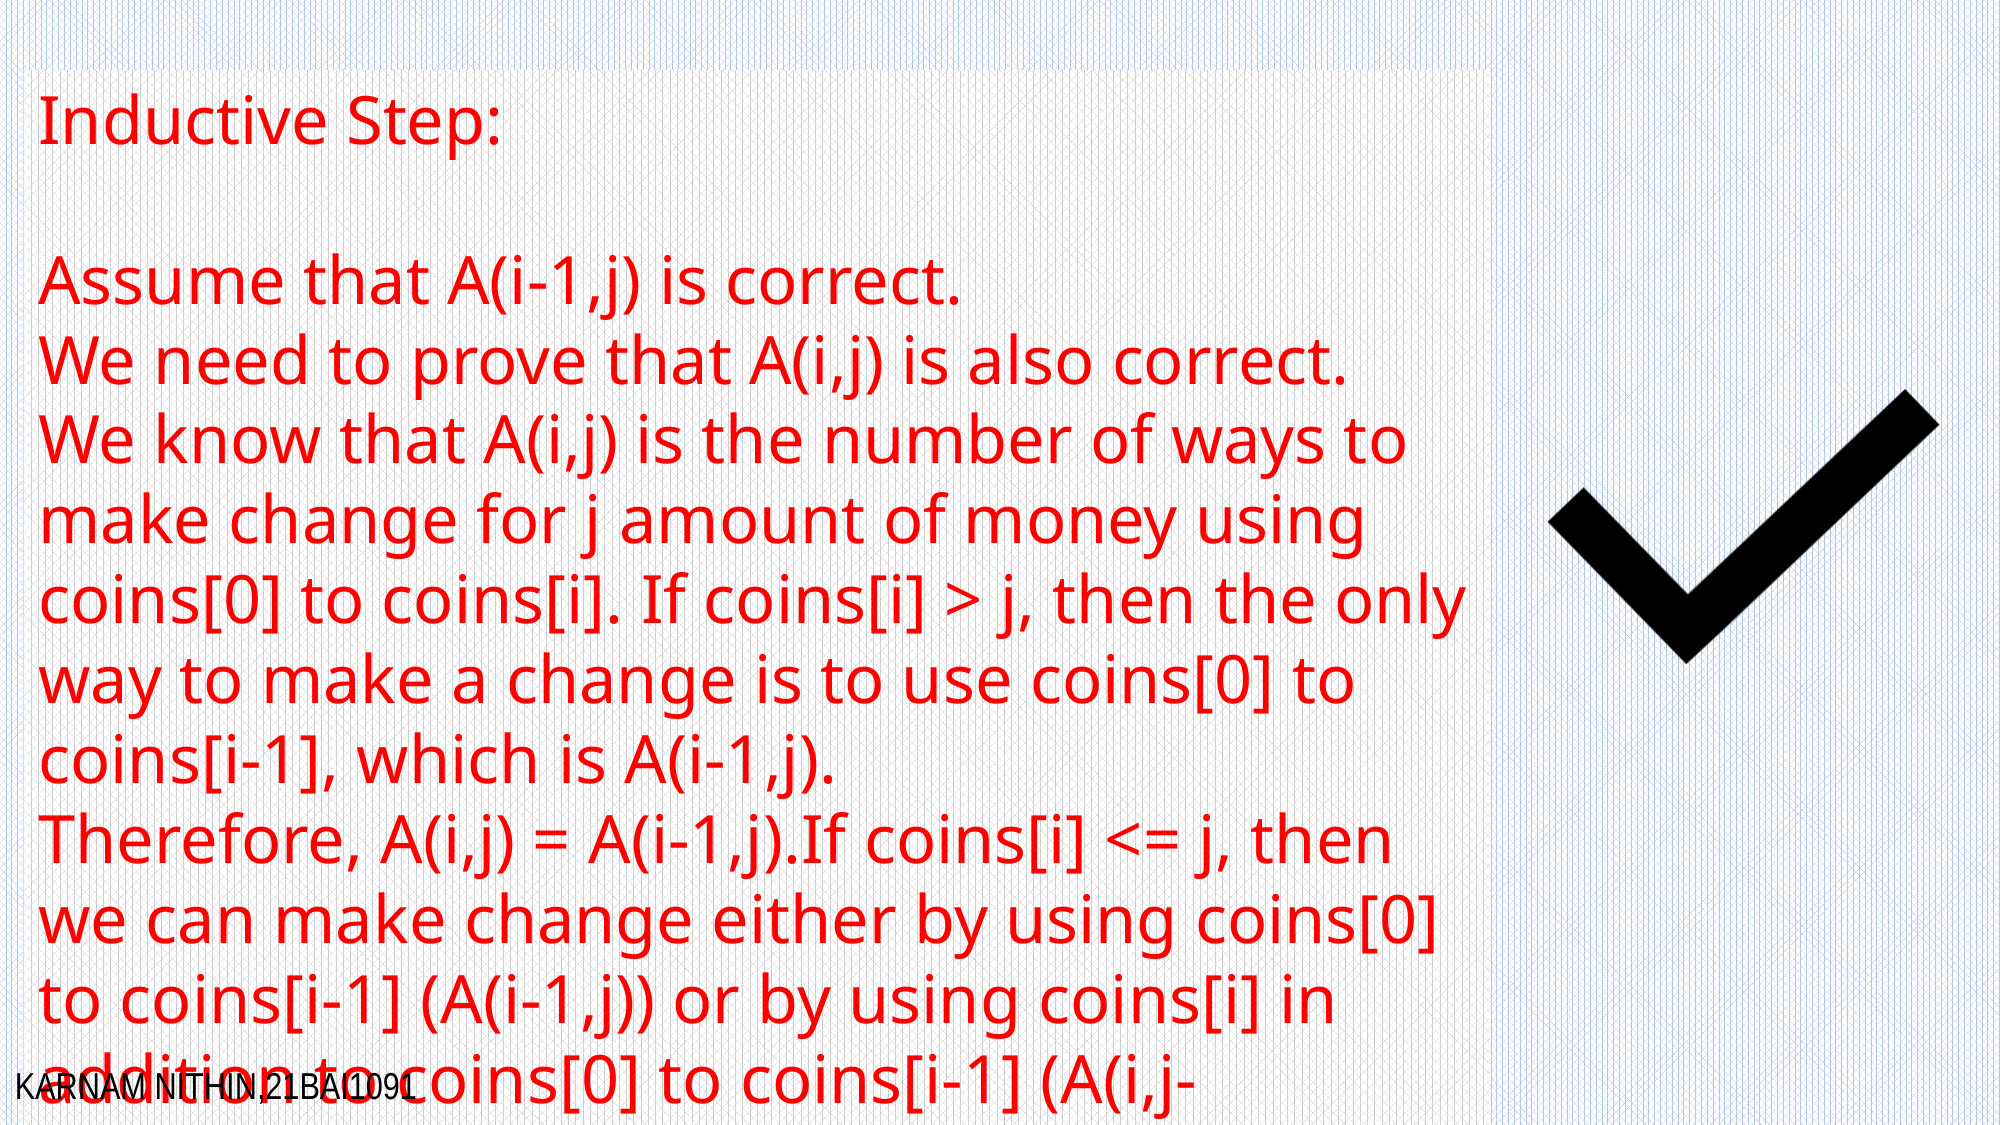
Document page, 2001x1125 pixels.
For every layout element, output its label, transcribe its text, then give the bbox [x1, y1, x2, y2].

picture [1540, 322, 1947, 729]
text_box KARNAM NITHIN,21BAI1091 [0, 1054, 486, 1125]
text_box Inductive Step: Assume that A(i-1,j) is correct. We need to prove that A(i,j) is also correct. We know that A(i,j) is the number of ways to make change for j amount of money using coins[0] to coins[i]. If coins[i] > j, then the only way to make a change is to use coins[0] to coins[i-1], which is A(i-1,j). Therefore, A(i,j) = A(i-1,j).If coins[i] <= j, then we can make change either by using coins[0] to coins[i-1] (A(i-1,j)) or by using coins[i] in addition to coins[0] to coins[i-1] (A(i,j-coins[i])). Therefore, A(i,j) = A(i-1,j) + A(i,j-coins[i]). This completes the proof that A(i,j) is correct. [23, 70, 1490, 1125]
